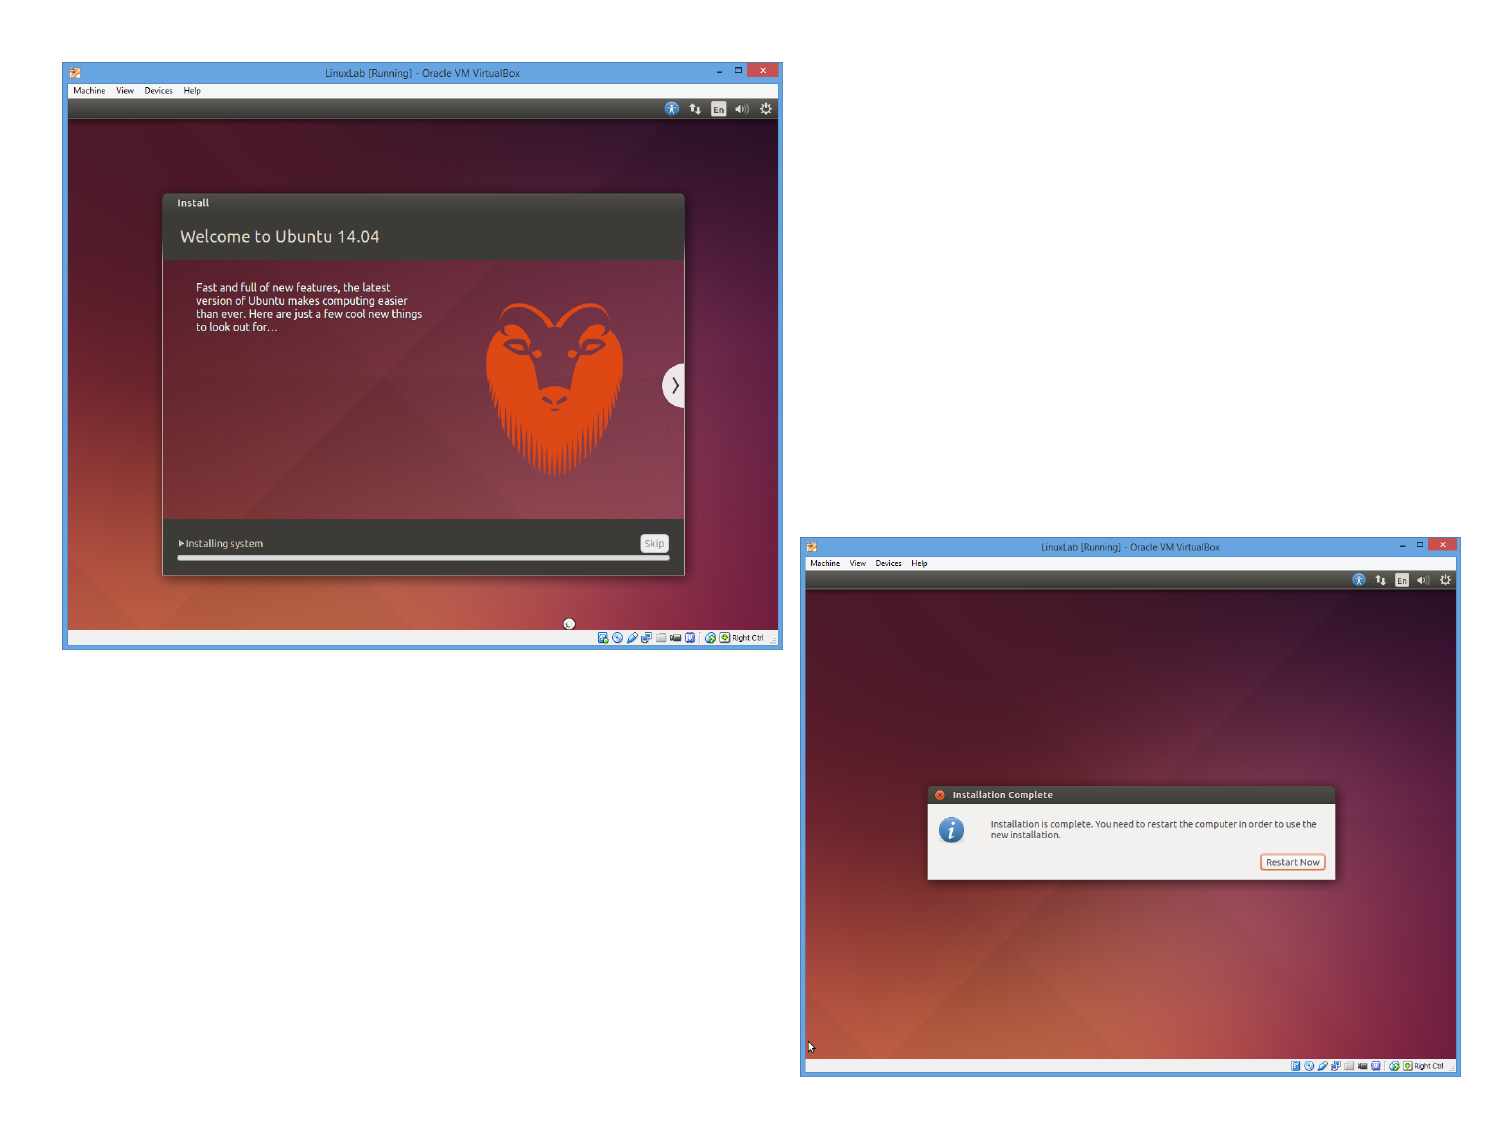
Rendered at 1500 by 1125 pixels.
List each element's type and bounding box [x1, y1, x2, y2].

picture [62, 62, 783, 651]
picture [799, 537, 1461, 1077]
